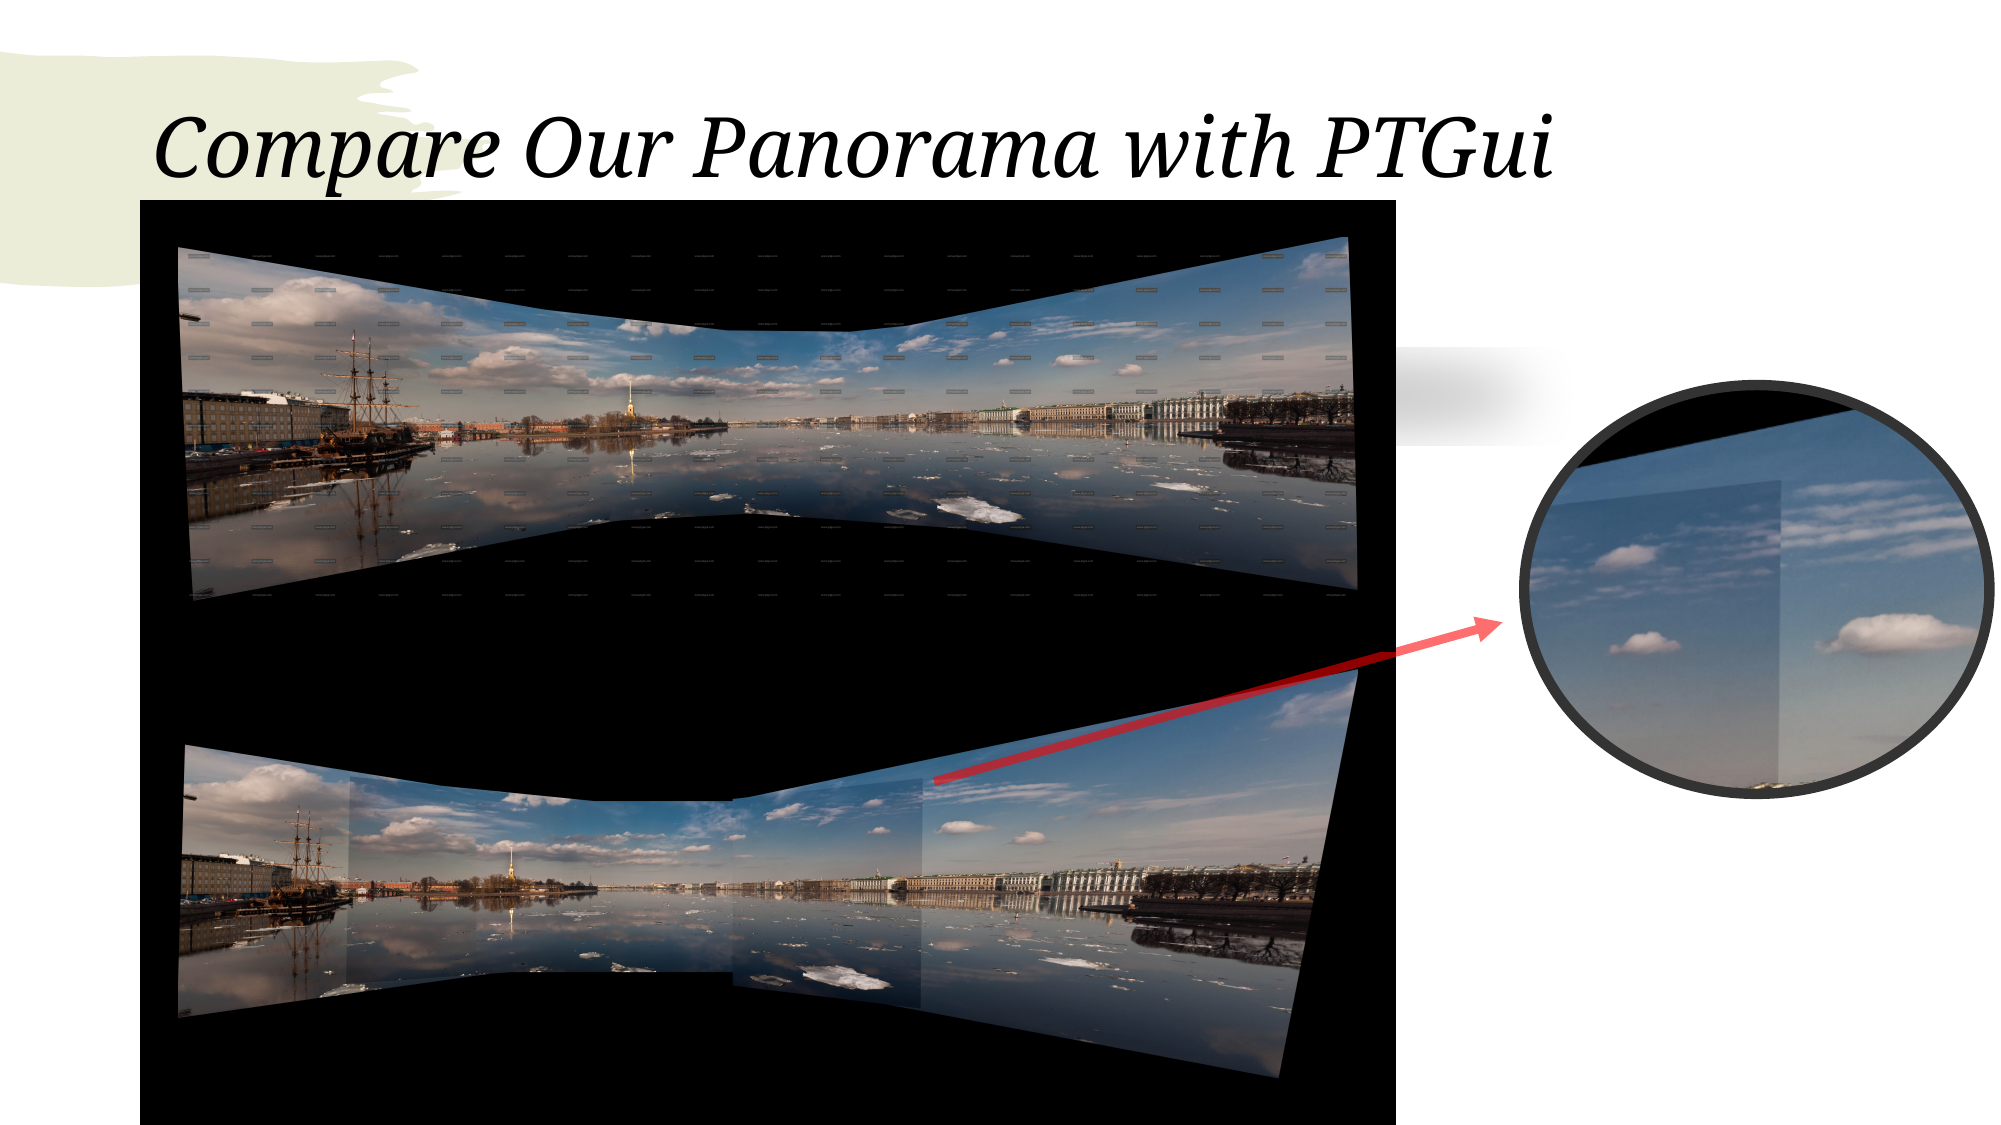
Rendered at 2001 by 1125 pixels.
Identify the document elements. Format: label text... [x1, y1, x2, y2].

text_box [934, 622, 1503, 782]
title Compare Our Panorama with PTGui [137, 41, 1863, 259]
picture [177, 237, 1359, 615]
picture [1524, 385, 1990, 794]
picture [177, 669, 1359, 1089]
